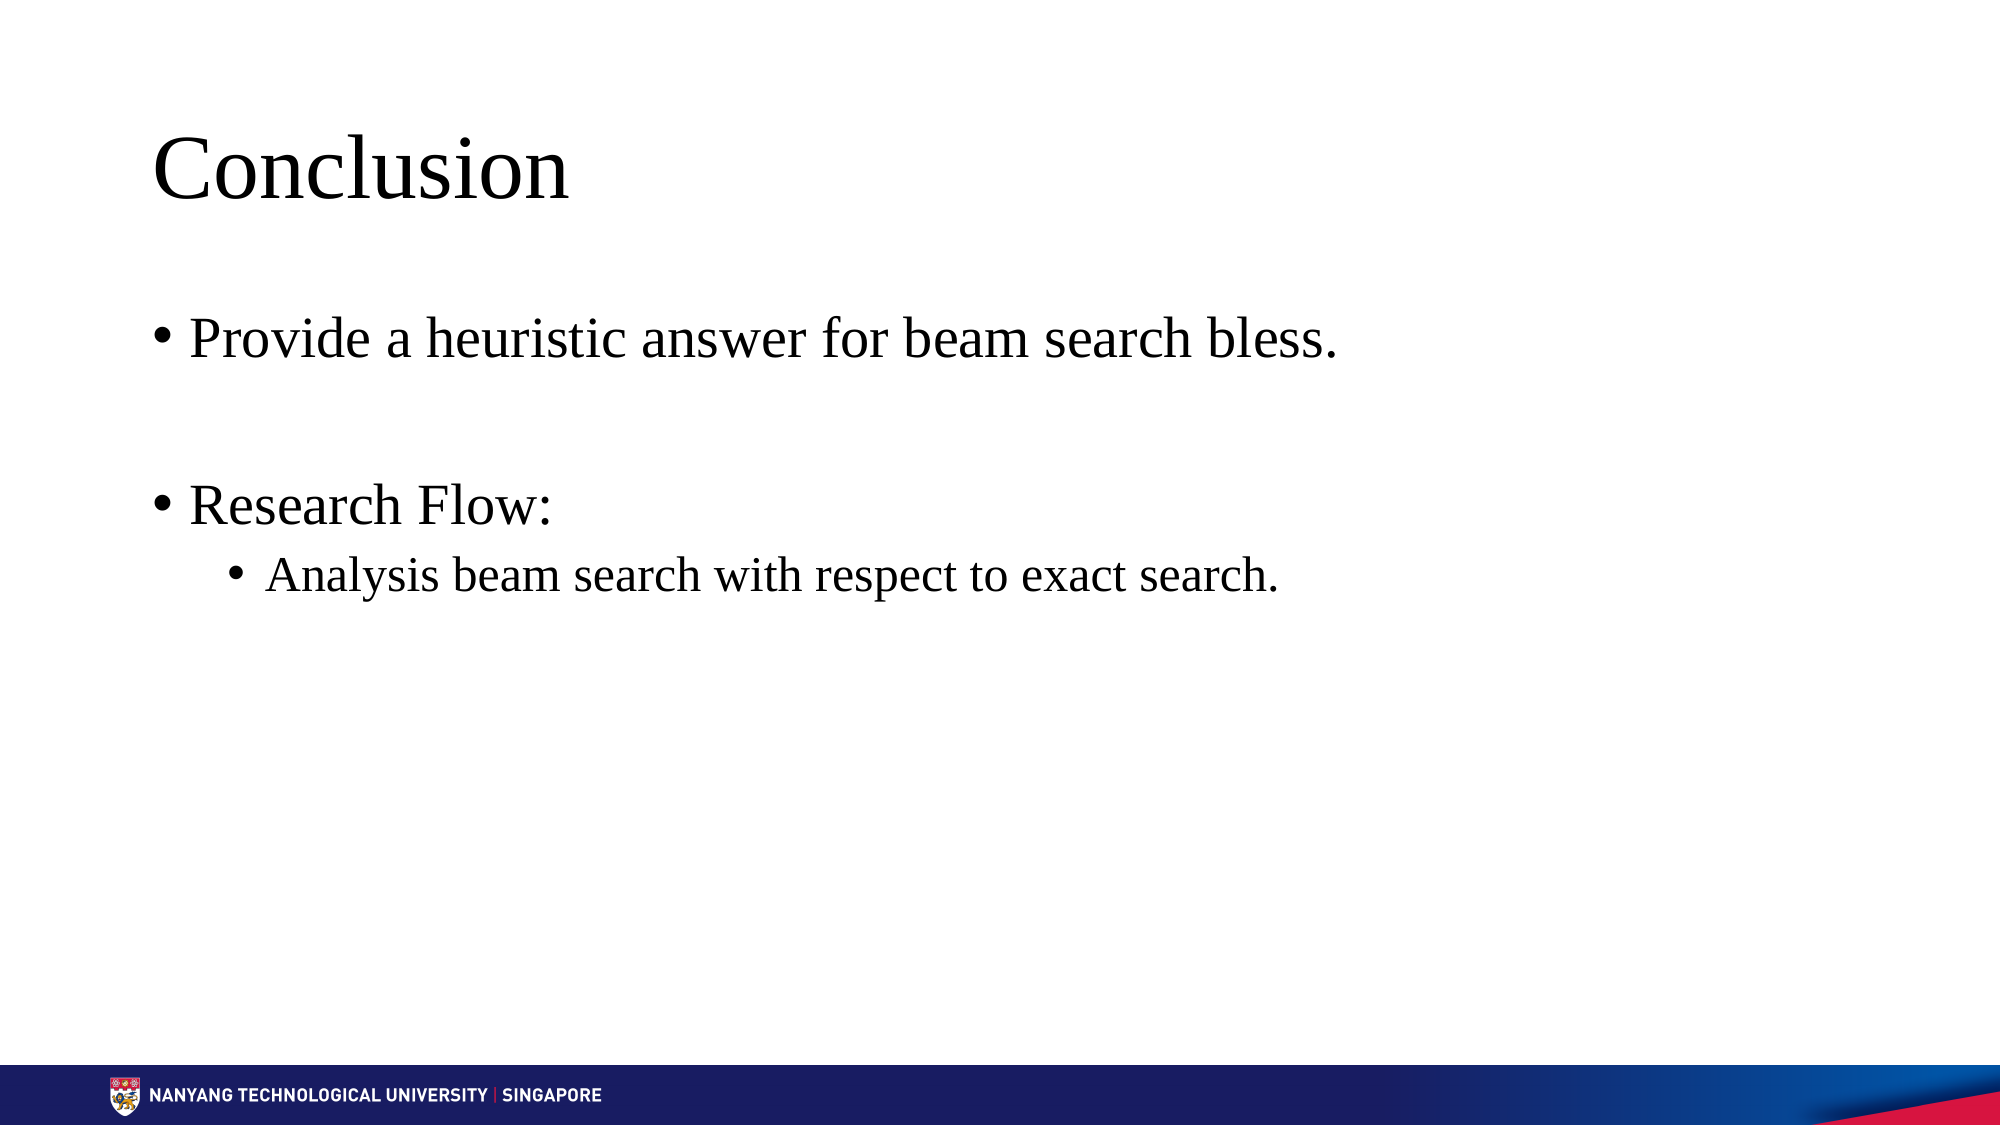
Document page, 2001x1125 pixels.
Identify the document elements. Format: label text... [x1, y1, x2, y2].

picture [0, 1065, 2000, 1125]
list Provide a heuristic answer for beam search bless. Research Flow: Analysis beam search with respect to exact search. [137, 299, 1863, 1014]
title Conclusion [137, 59, 1863, 278]
